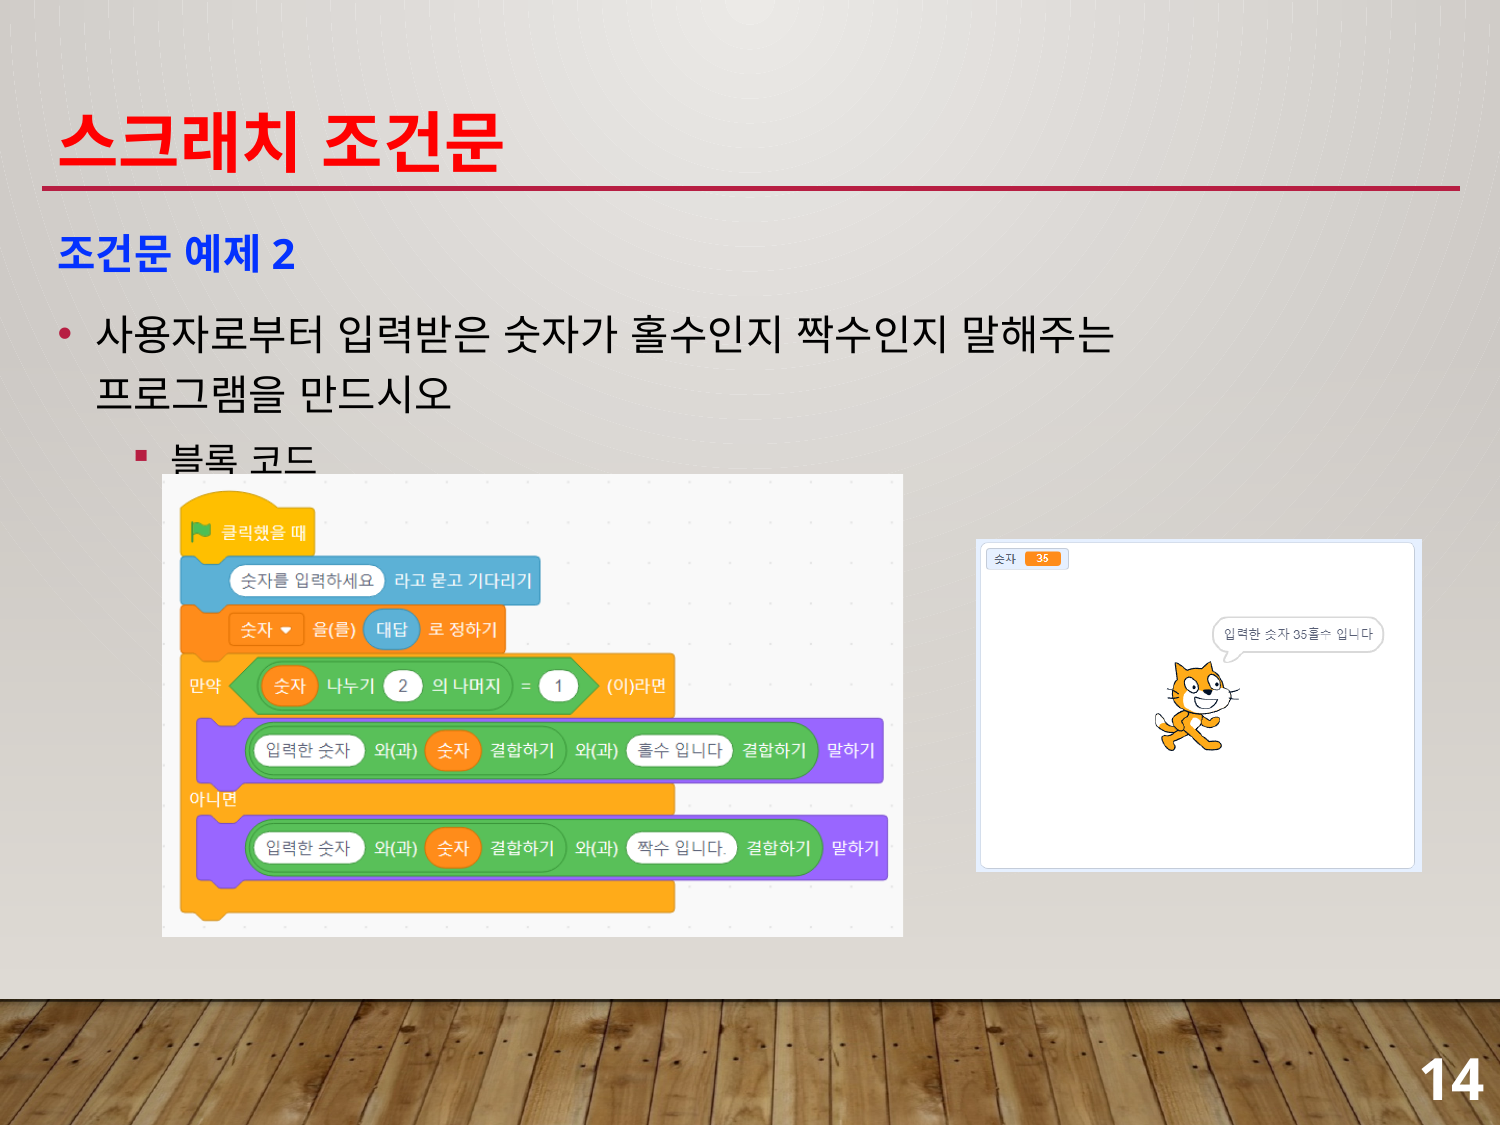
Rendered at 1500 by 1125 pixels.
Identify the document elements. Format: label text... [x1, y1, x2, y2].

title 스크래치 조건문 [42, 16, 1461, 189]
picture [0, 999, 1500, 1125]
picture [161, 474, 904, 937]
list 조건문 예제2 사용자로부터 입력받은 숫자가 홀수인지 짝수인지 말해주는 프로그램을 만드시오 블록 코드 [42, 210, 1461, 993]
picture [975, 539, 1423, 872]
